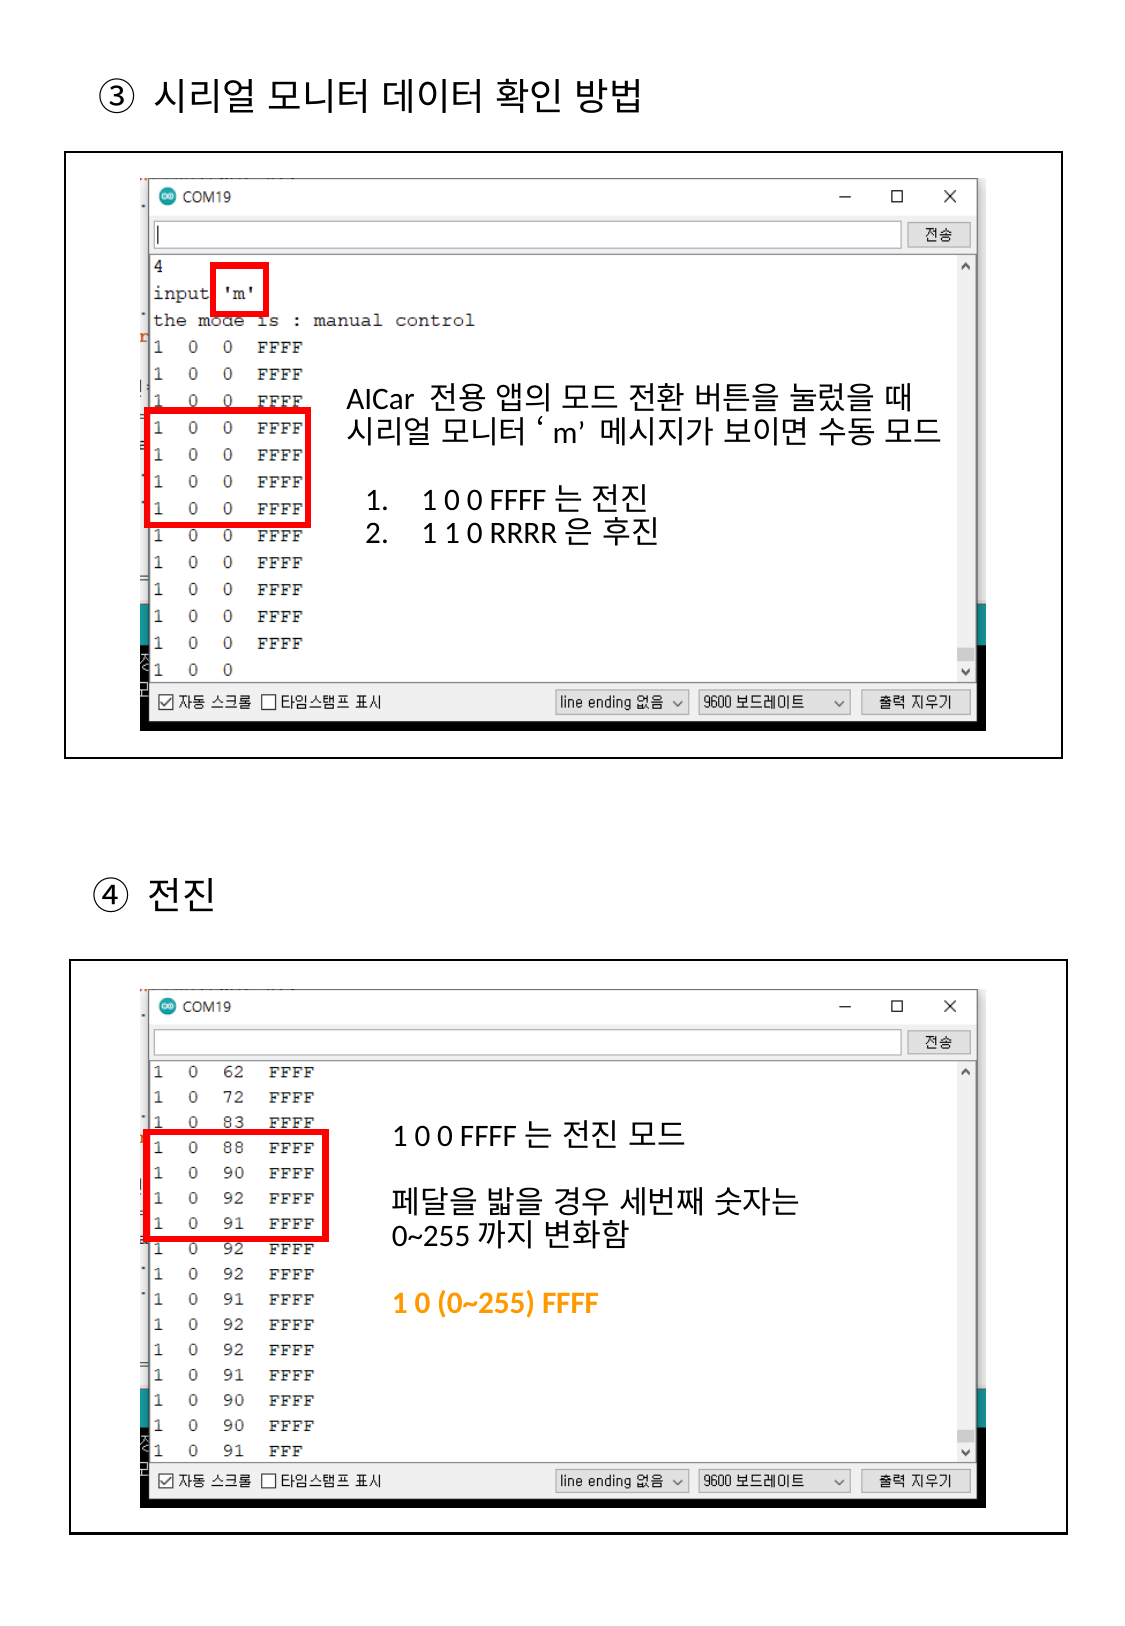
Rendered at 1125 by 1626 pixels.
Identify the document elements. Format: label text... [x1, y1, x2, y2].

text_box ④ 전진 [78, 864, 232, 925]
text_box [69, 959, 1068, 1535]
text_box [64, 151, 1063, 759]
text_box ③ 시리얼 모니터 데이터 확인 방법 [83, 65, 660, 125]
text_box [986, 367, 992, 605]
picture [140, 989, 986, 1508]
picture [140, 178, 986, 731]
